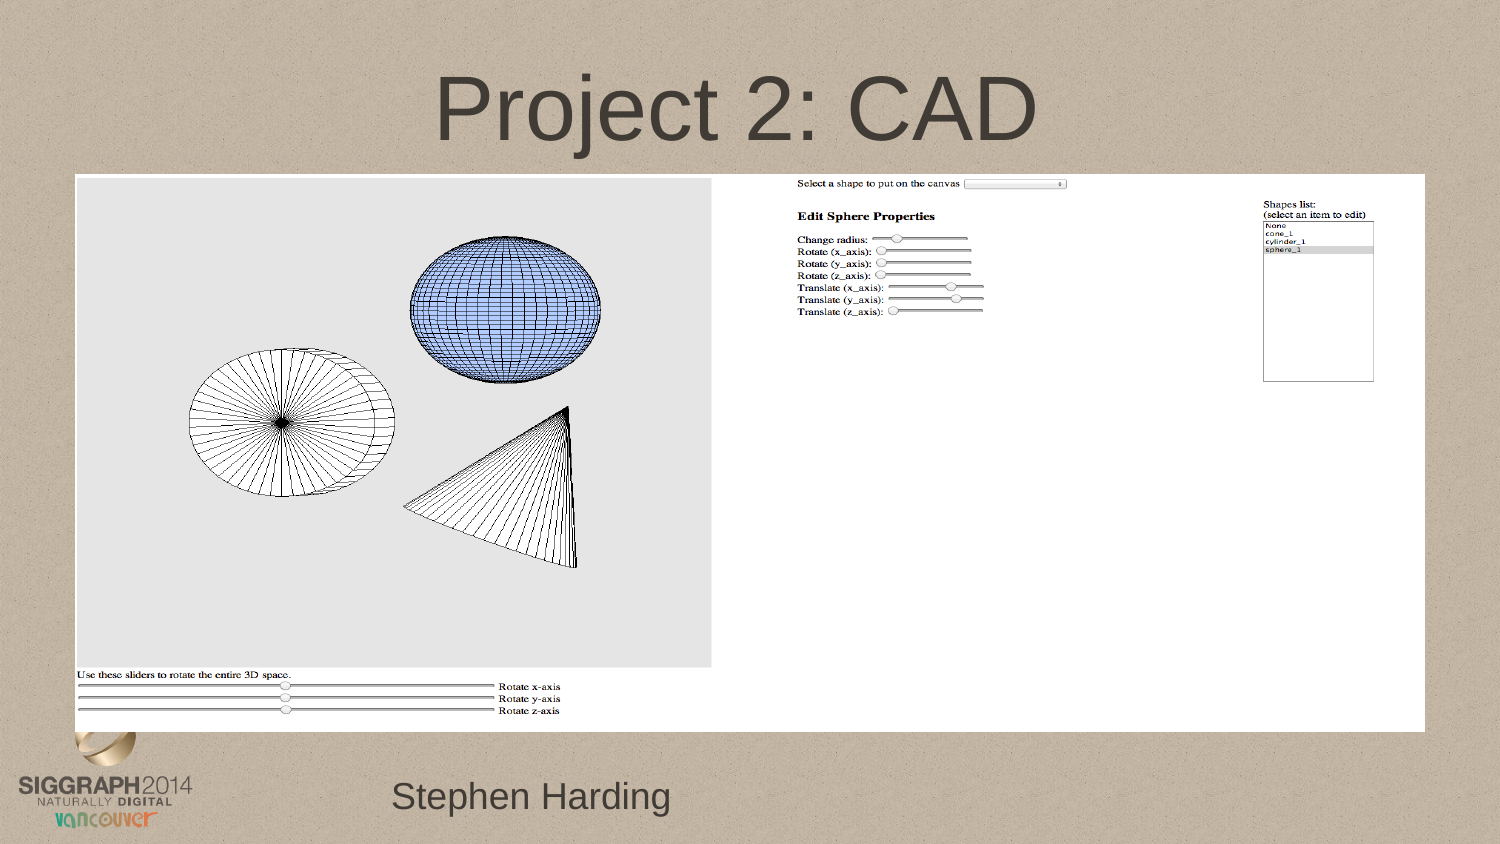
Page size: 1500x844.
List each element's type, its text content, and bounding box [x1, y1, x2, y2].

title Project 2: CAD [75, 33, 1425, 173]
text_box Stephen Harding [376, 764, 1210, 825]
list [74, 174, 1426, 732]
picture [0, 0, 1500, 844]
